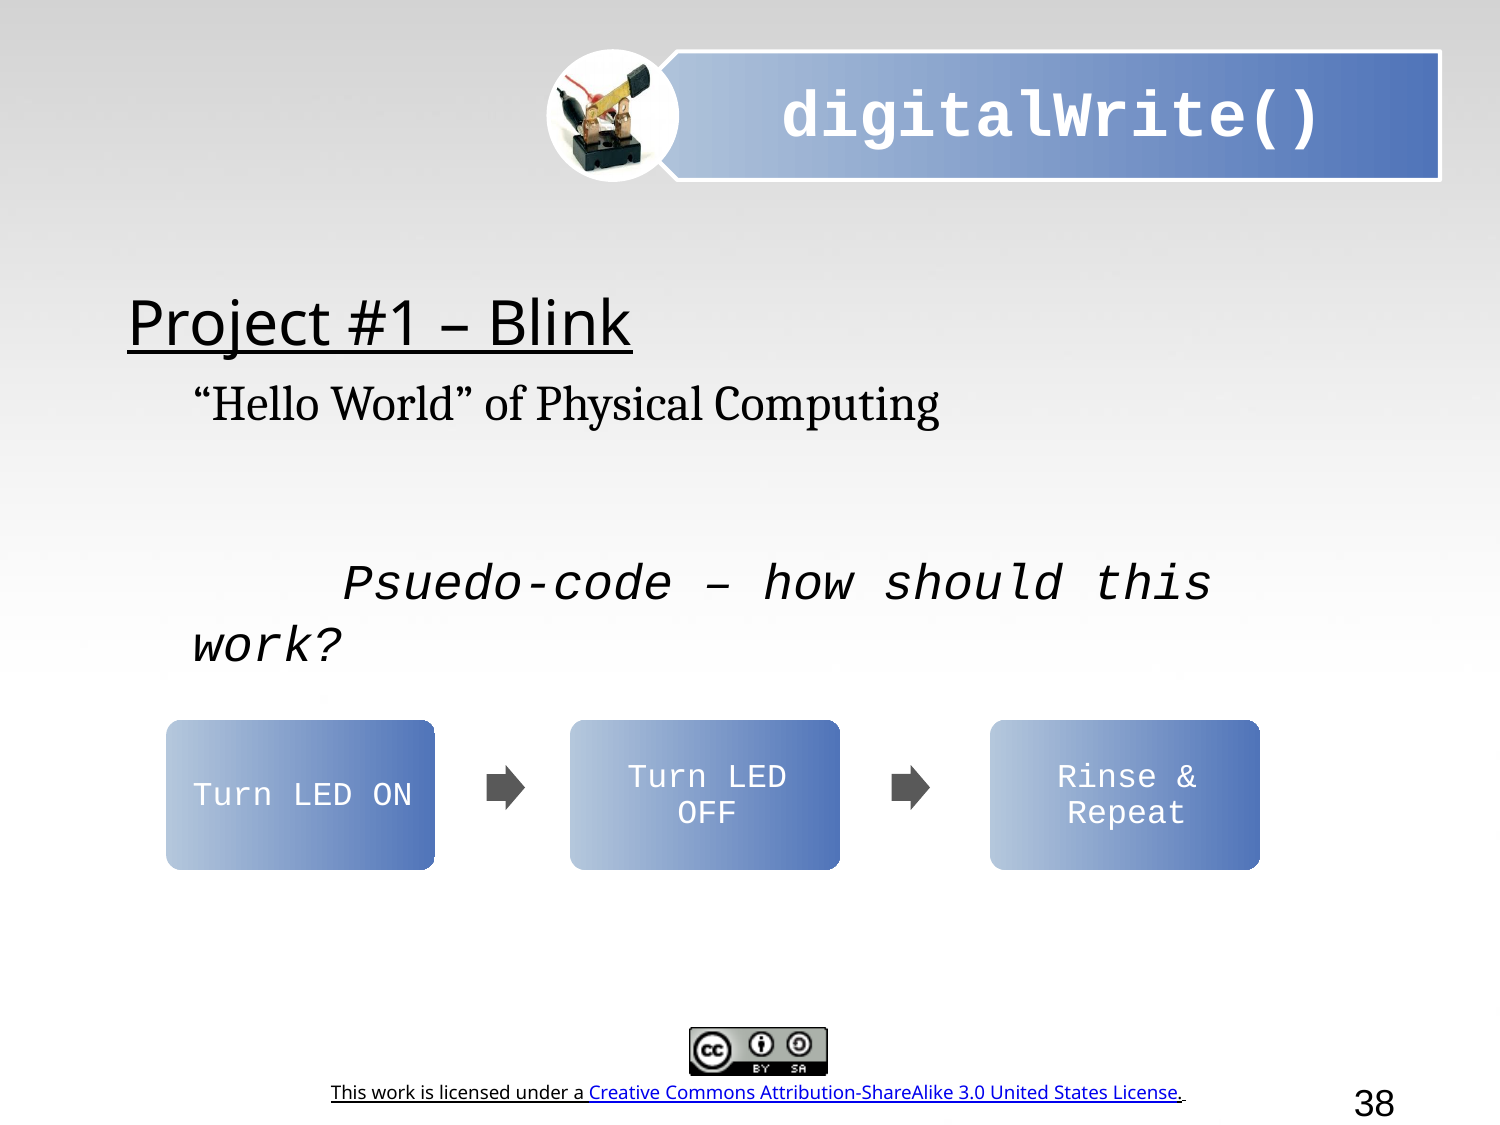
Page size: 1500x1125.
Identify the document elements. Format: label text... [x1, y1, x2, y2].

list Project #1 – Blink “Hello World” of Physical Computing Psuedo-code – how should this work? [112, 274, 1388, 1000]
text_box digitalWrite() [659, 51, 1441, 180]
text_box Turn LED ON [166, 719, 435, 870]
text_box [548, 51, 678, 180]
text_box Turn LED OFF [569, 719, 841, 870]
text_box [249, 624, 1450, 975]
text_box Rinse & Repeat [989, 719, 1260, 870]
text_box [486, 765, 526, 811]
text_box [891, 765, 931, 810]
picture [0, 0, 1500, 1125]
